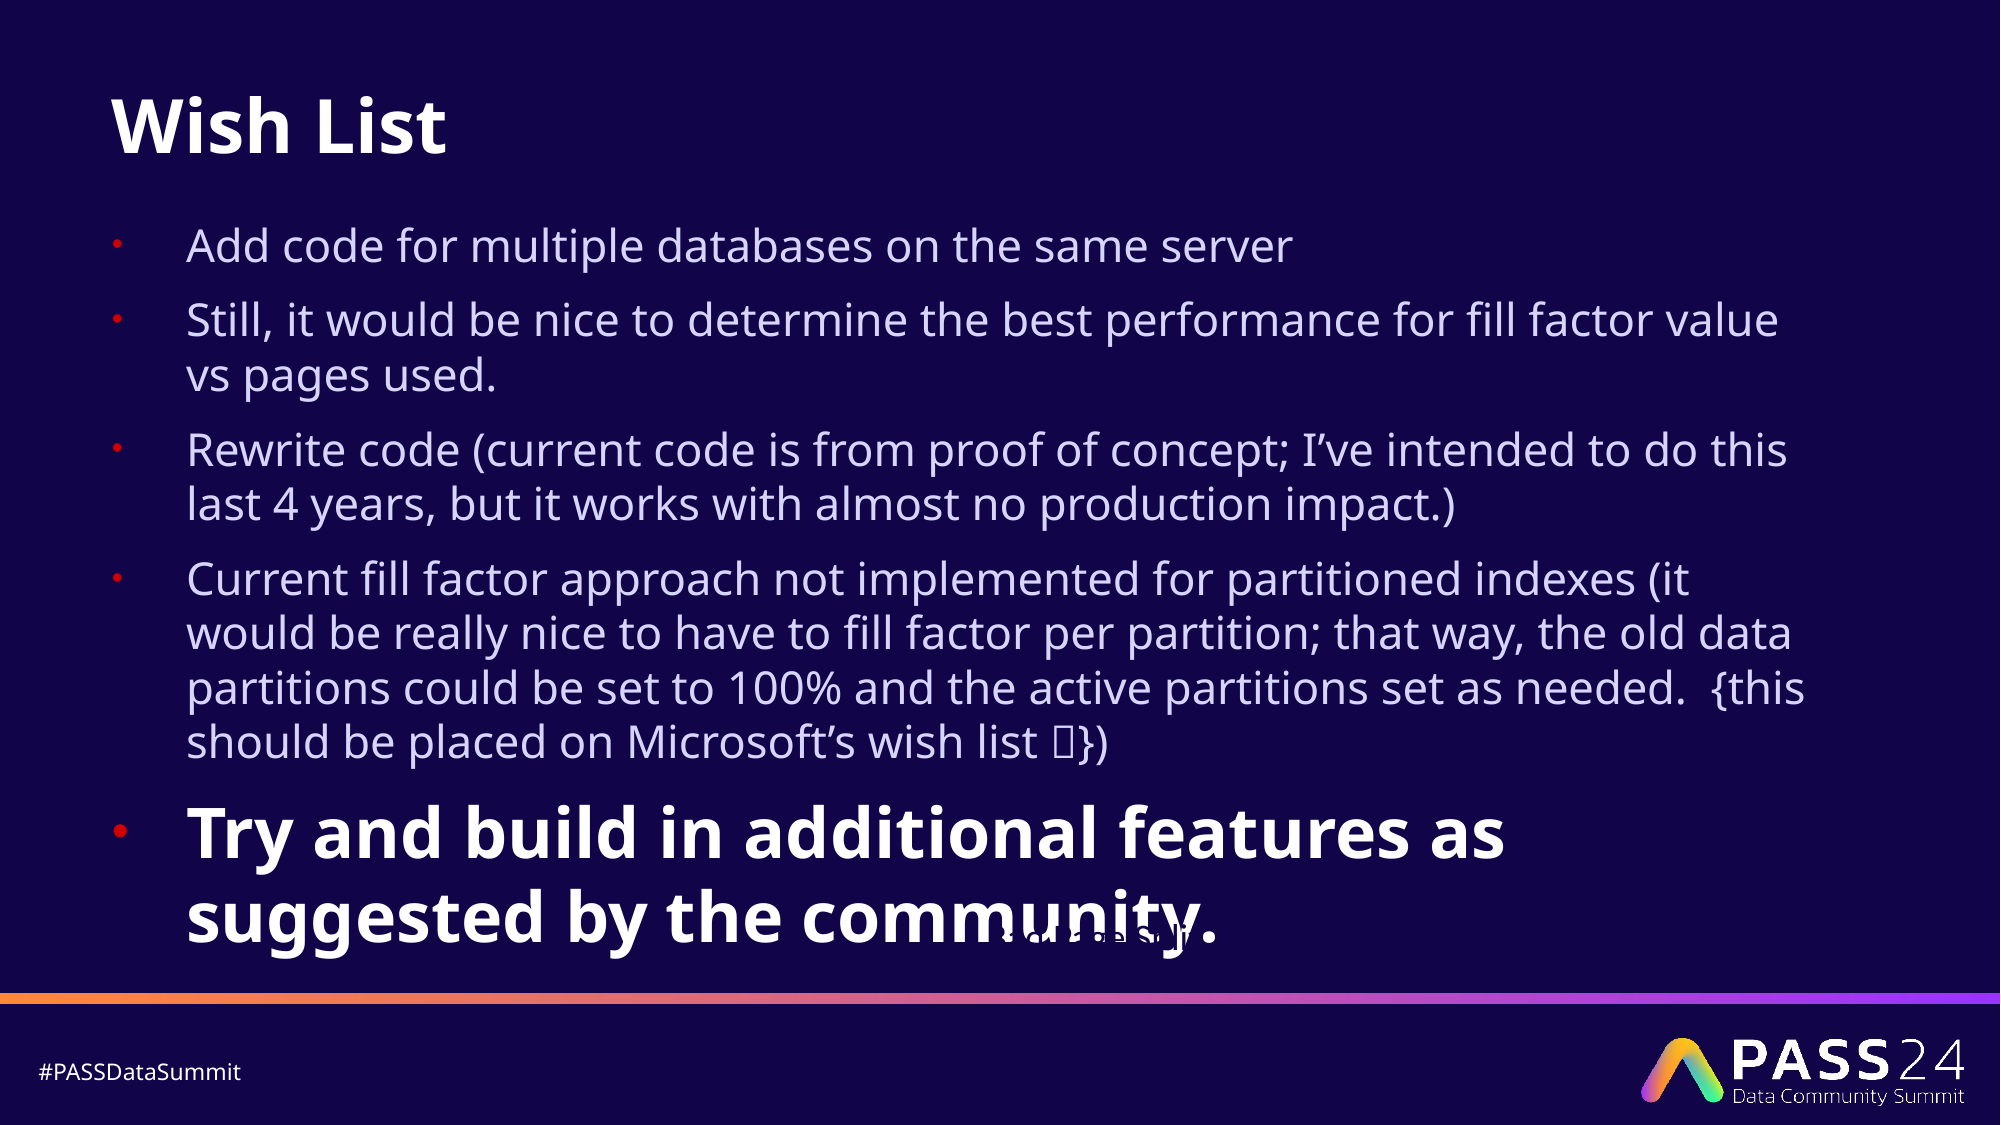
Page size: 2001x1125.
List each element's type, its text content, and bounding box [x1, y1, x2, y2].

title Wish List [96, 80, 1642, 209]
picture [1639, 1036, 1966, 1108]
list Add code for multiple databases on the same server Still, it would be nice to determine the best performance for fill factor value vs pages used. Rewrite code (current code is from proof of concept; I’ve intended to do this last 4 years, but it works with almost no production impact.) Current fill factor approach not implemented for partitioned indexes (it would be really nice to have to fill factor per partition; that way, the old data partitions could be set to 100% and the active partitions set as needed. {this should be placed on Microsoft’s wish list }) Try and build in additional features as suggested by the community. [96, 209, 1822, 966]
text_box Bad Page Split [971, 905, 1217, 966]
